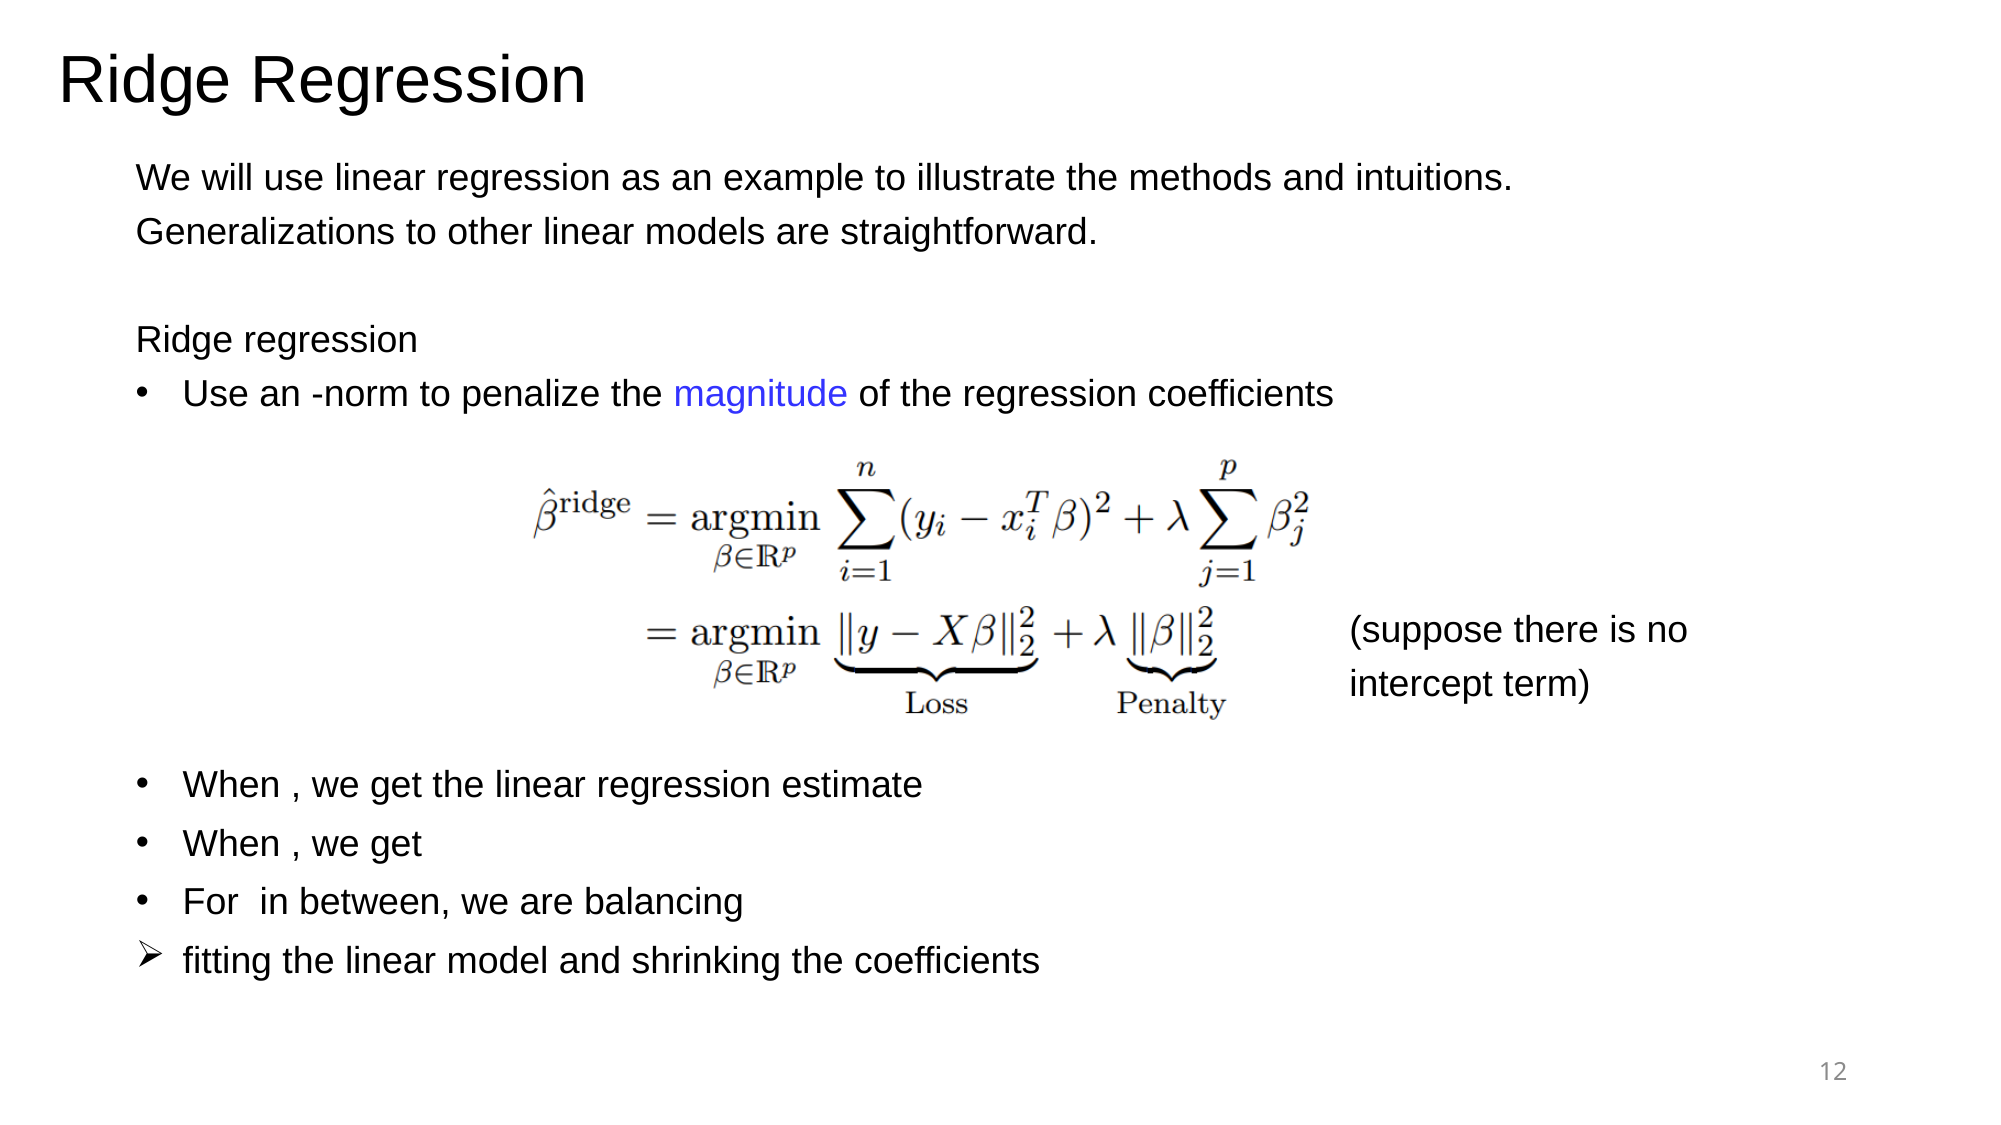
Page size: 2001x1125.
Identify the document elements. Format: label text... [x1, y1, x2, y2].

text_box (suppose there is no intercept term) [1334, 589, 1790, 712]
picture [524, 445, 1327, 733]
text_box Ridge Regression [56, 0, 1848, 117]
slide_number 12 [1412, 1042, 1863, 1103]
